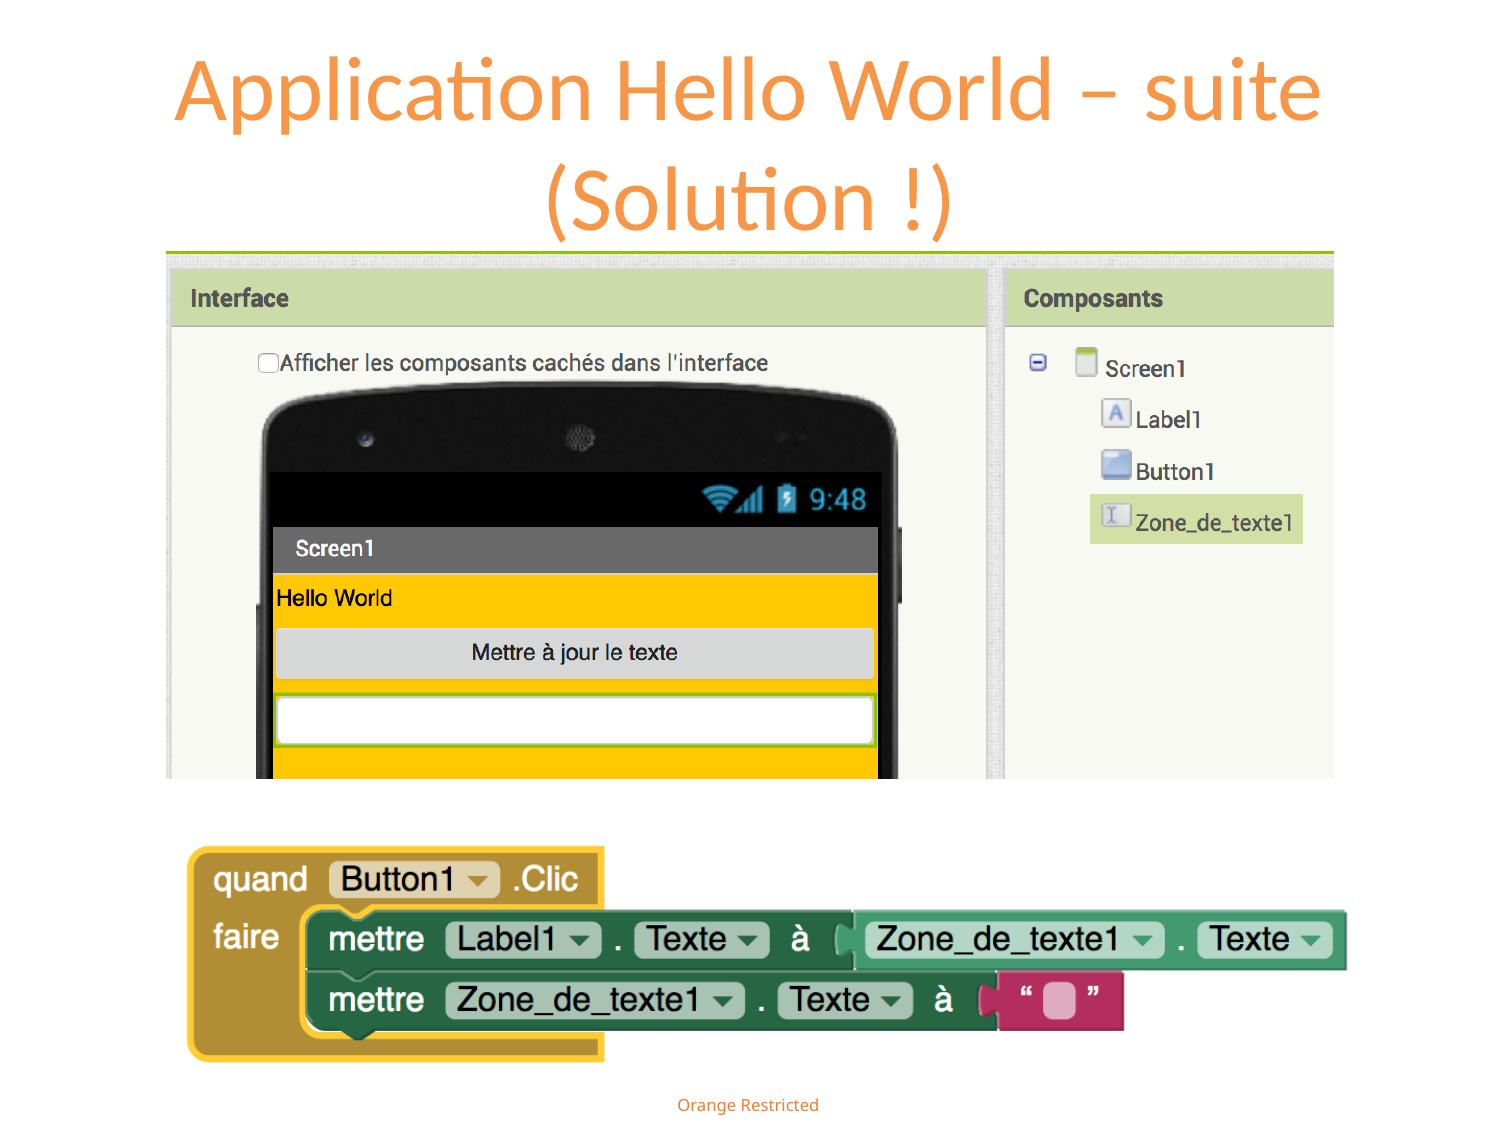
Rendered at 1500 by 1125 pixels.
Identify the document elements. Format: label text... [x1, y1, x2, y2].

title Application Hello World – suite (Solution !) [75, 45, 1425, 233]
picture [166, 251, 1334, 780]
picture [180, 831, 1363, 1078]
